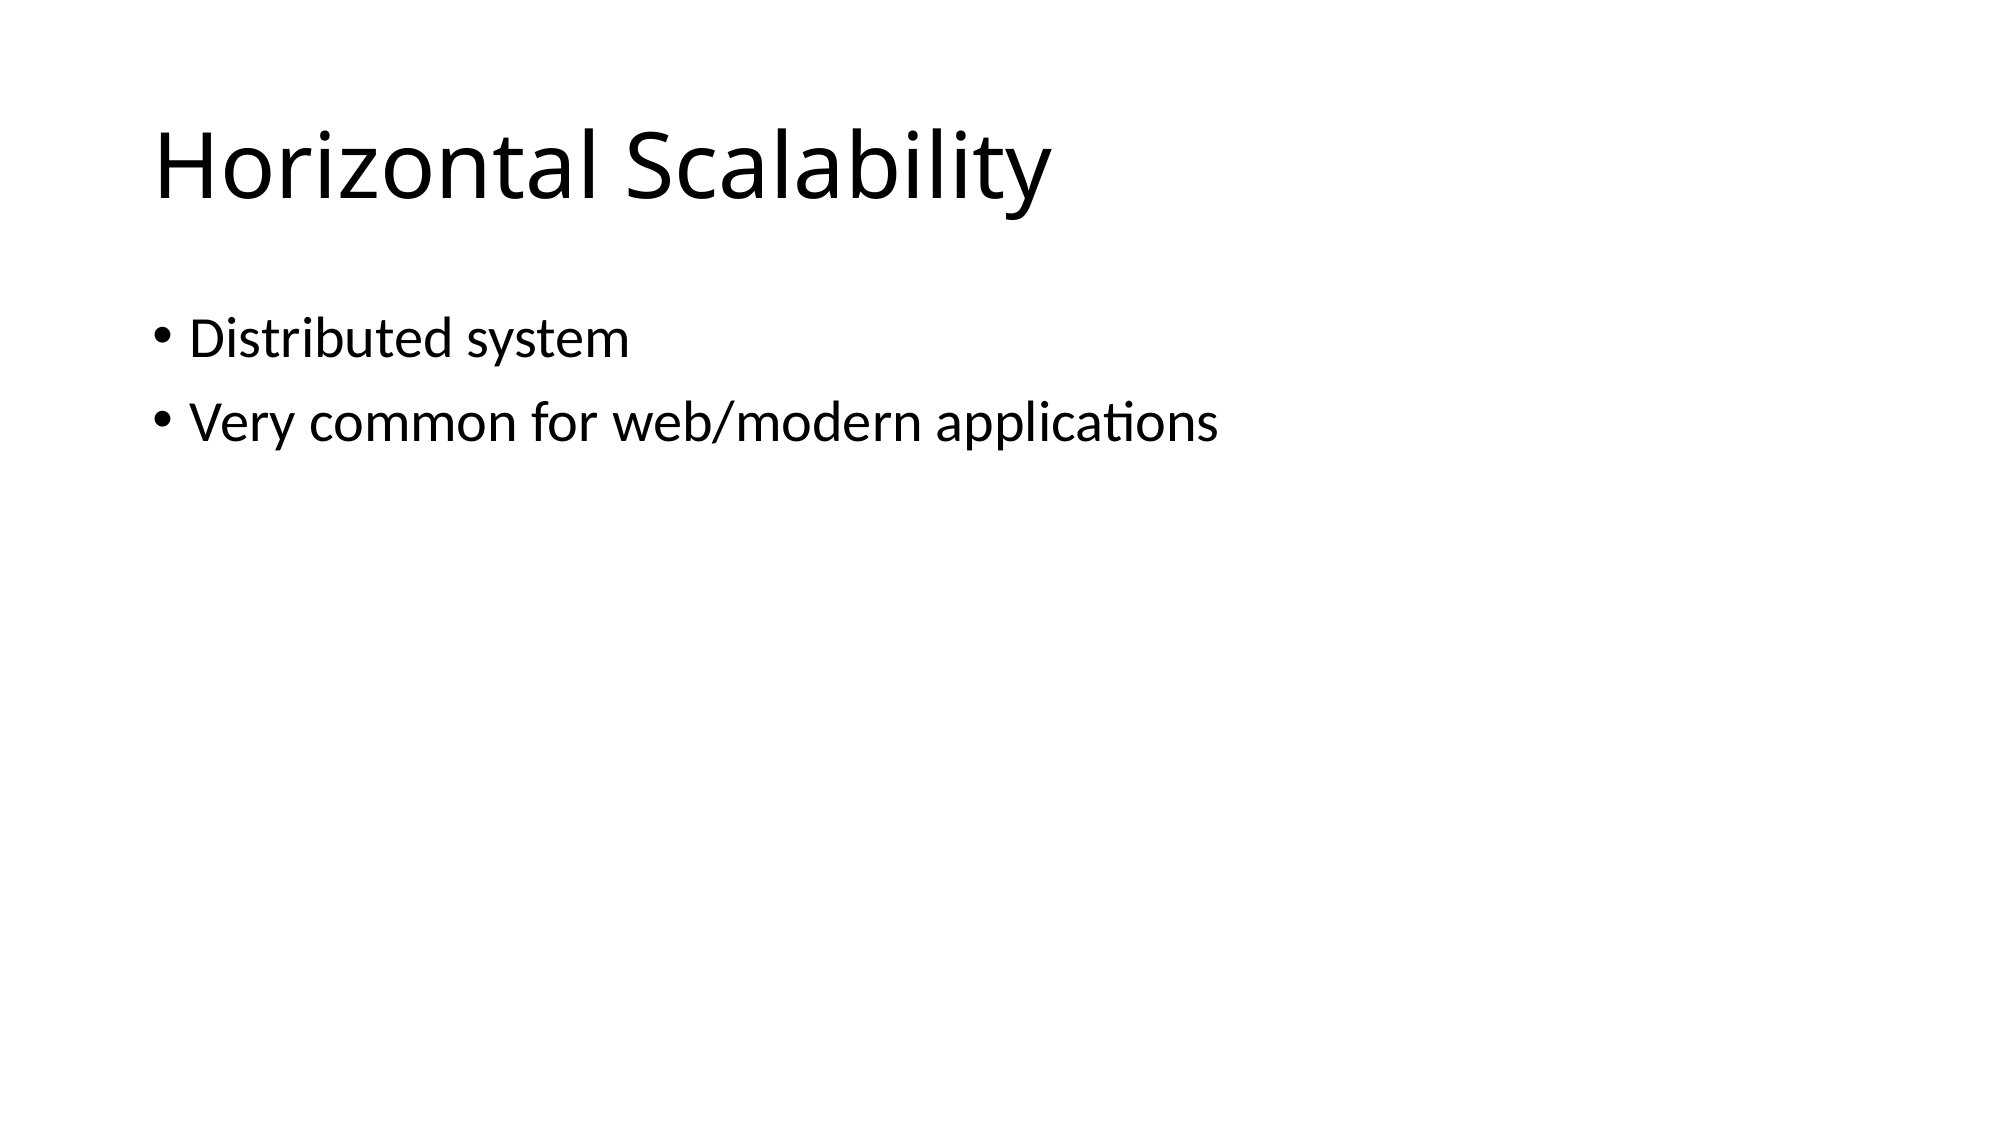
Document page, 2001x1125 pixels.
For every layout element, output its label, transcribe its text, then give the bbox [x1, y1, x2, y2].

title Horizontal Scalability [137, 59, 1863, 278]
list Distributed system Very common for web/modern applications [137, 299, 1863, 1014]
